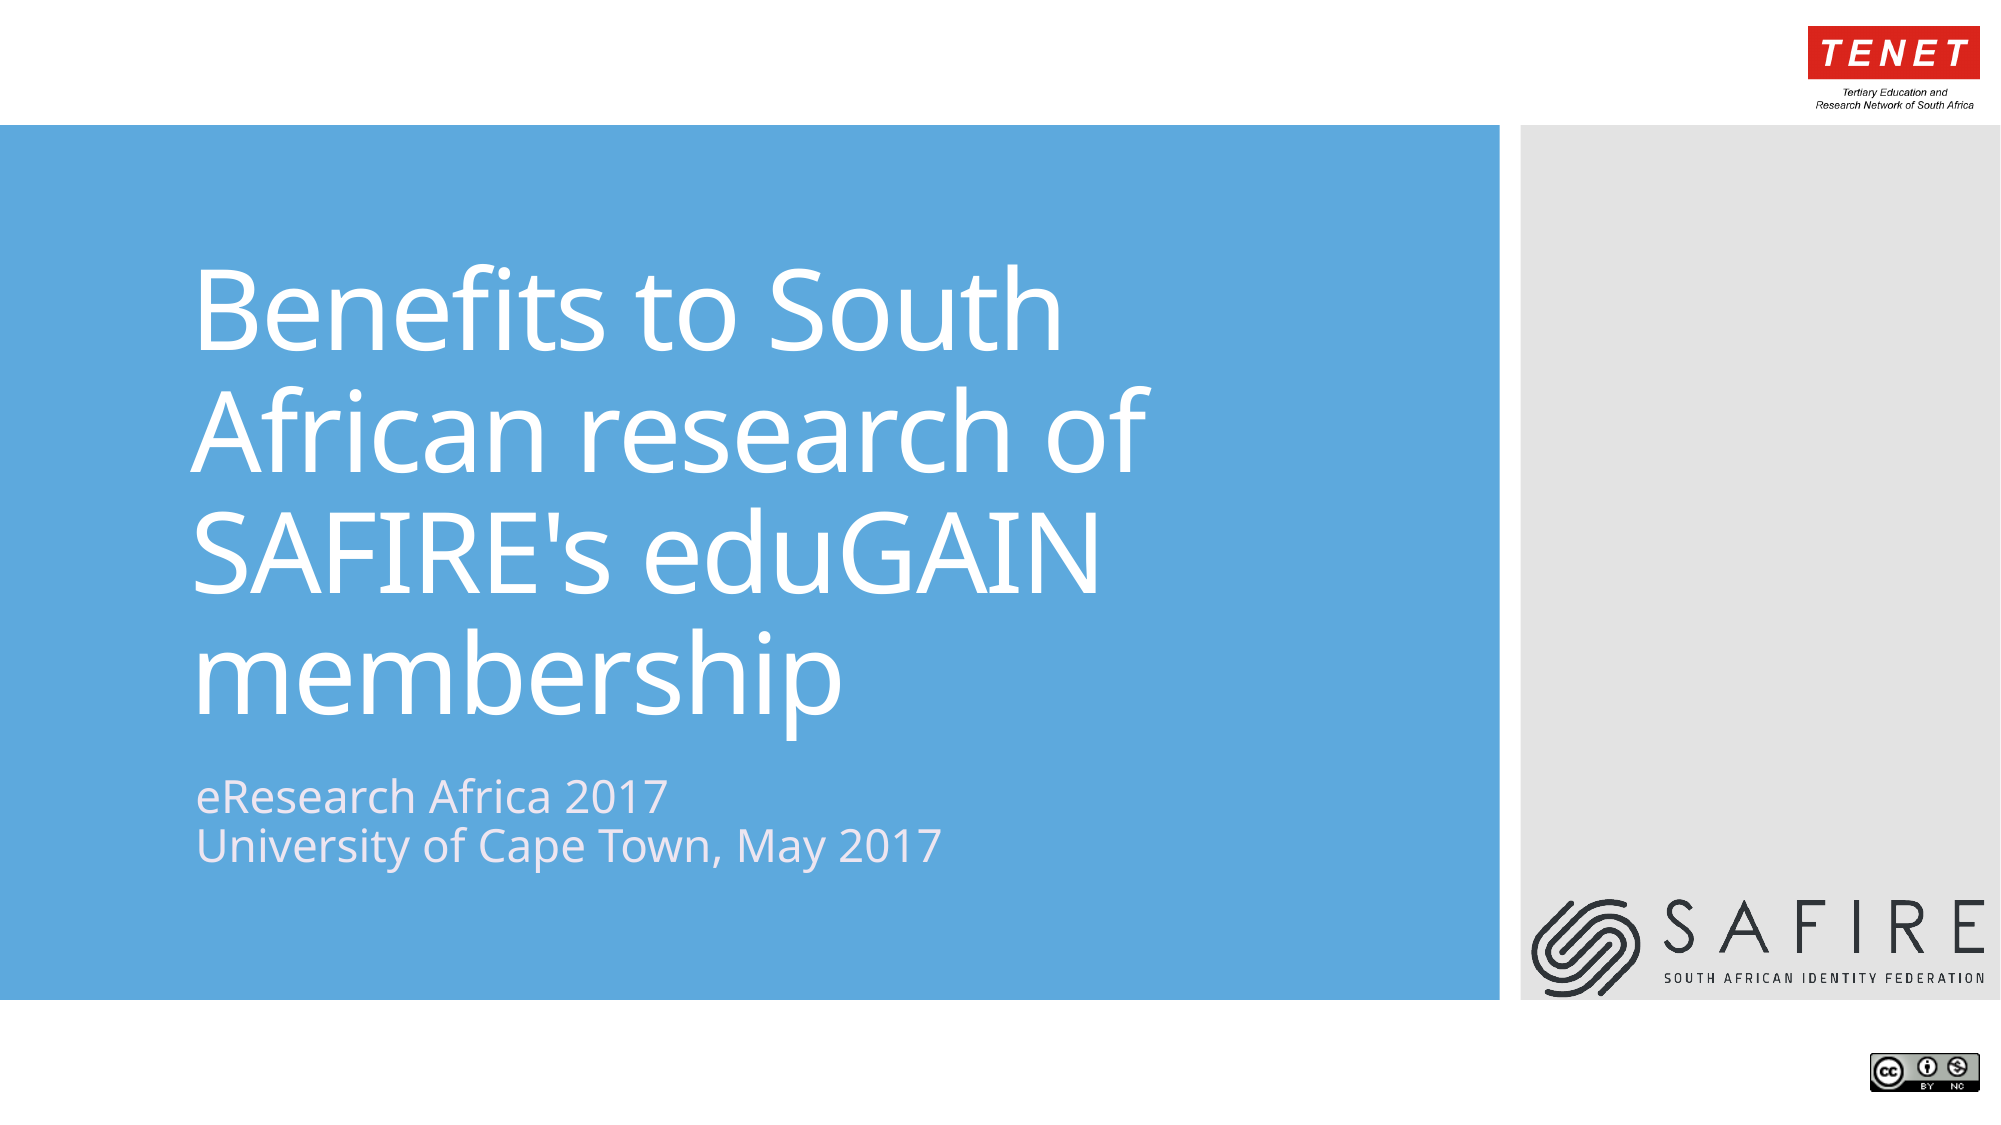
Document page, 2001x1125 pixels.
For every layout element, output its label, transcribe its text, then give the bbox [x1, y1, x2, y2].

subtitle eResearch Africa 2017 University of Cape Town, May 2017 [180, 766, 1381, 917]
picture [1519, 896, 1996, 1000]
title Benefits to South African research of SAFIRE's eduGAIN membership [175, 213, 1376, 747]
picture [1808, 26, 1980, 115]
slide_number 1 [1744, 1042, 1996, 1103]
